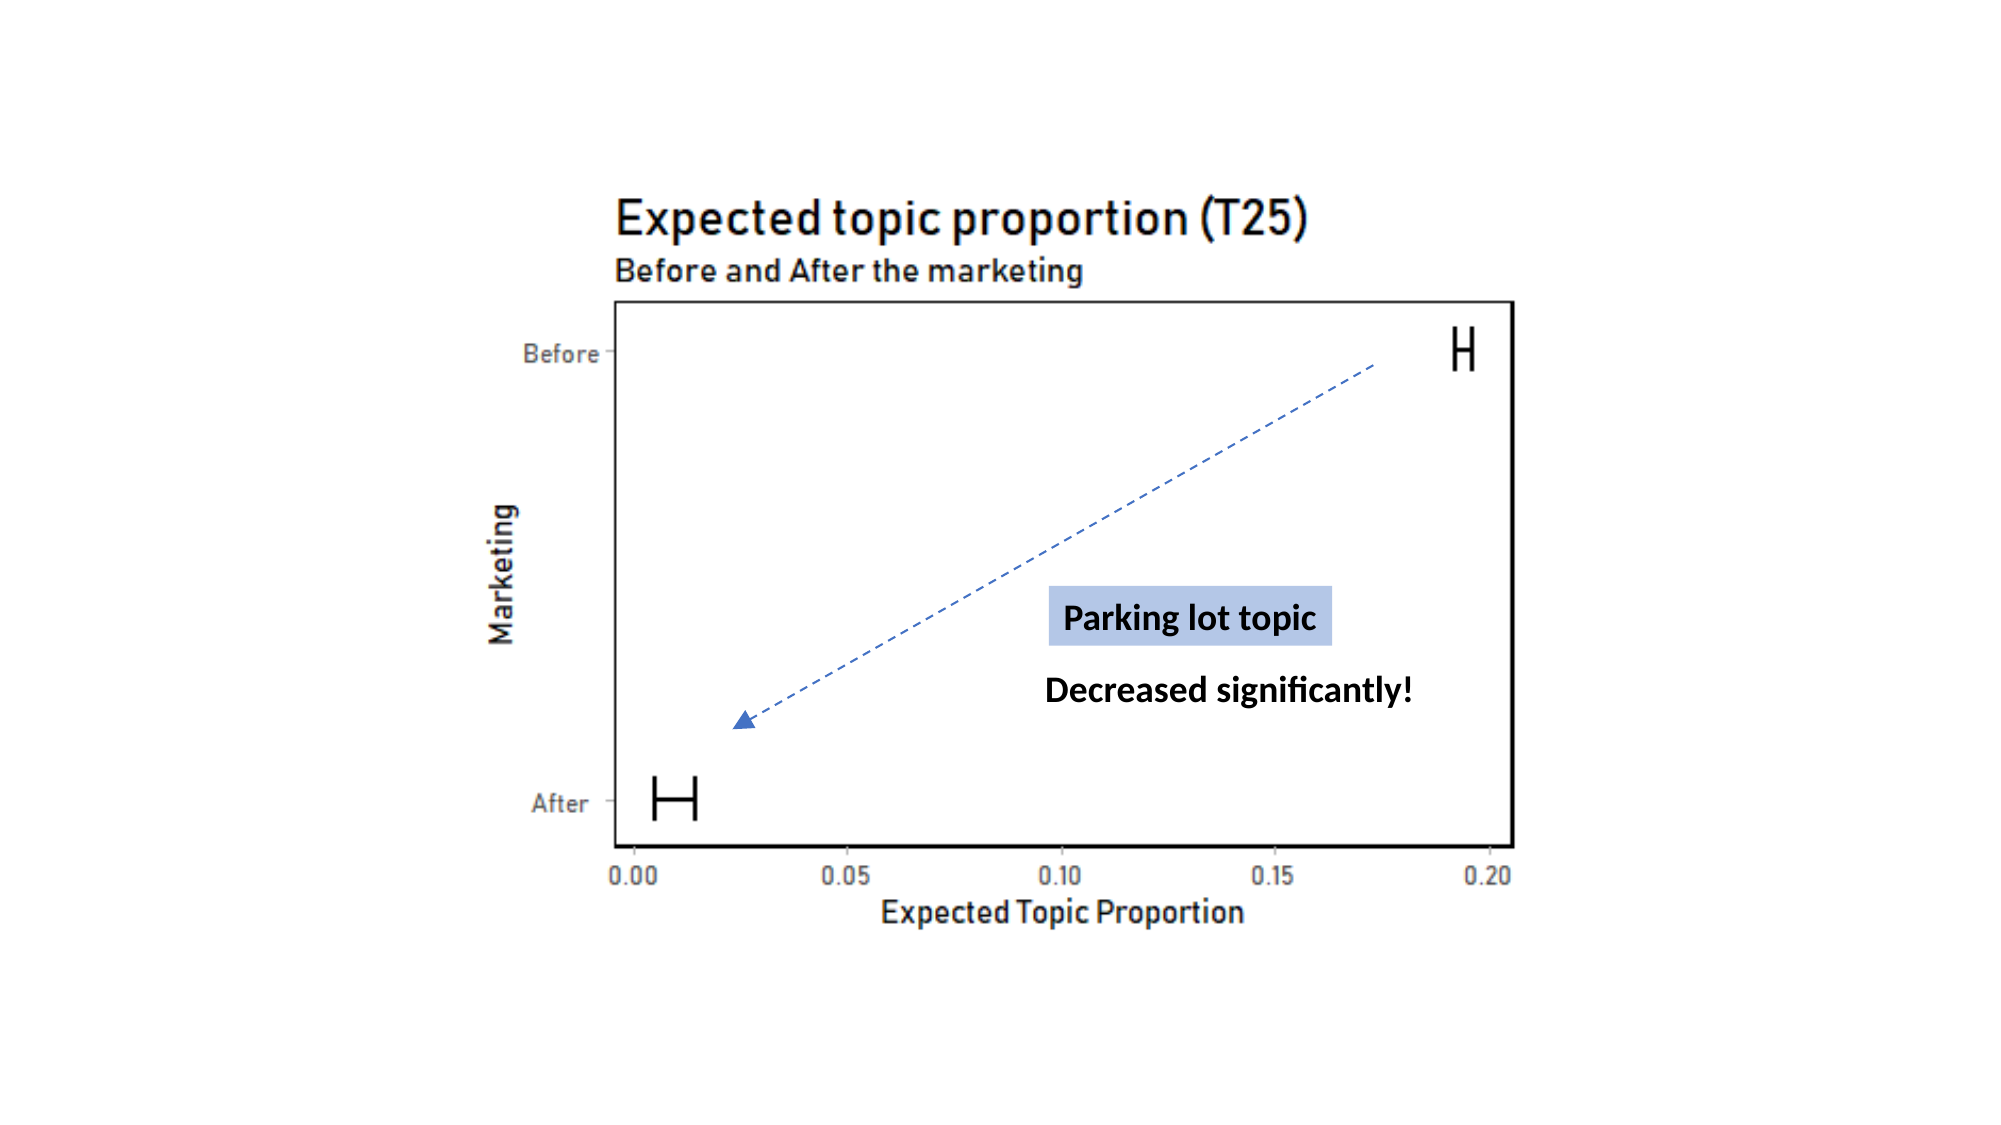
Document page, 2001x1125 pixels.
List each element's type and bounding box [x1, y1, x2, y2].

picture [470, 180, 1530, 945]
text_box [732, 365, 1374, 730]
